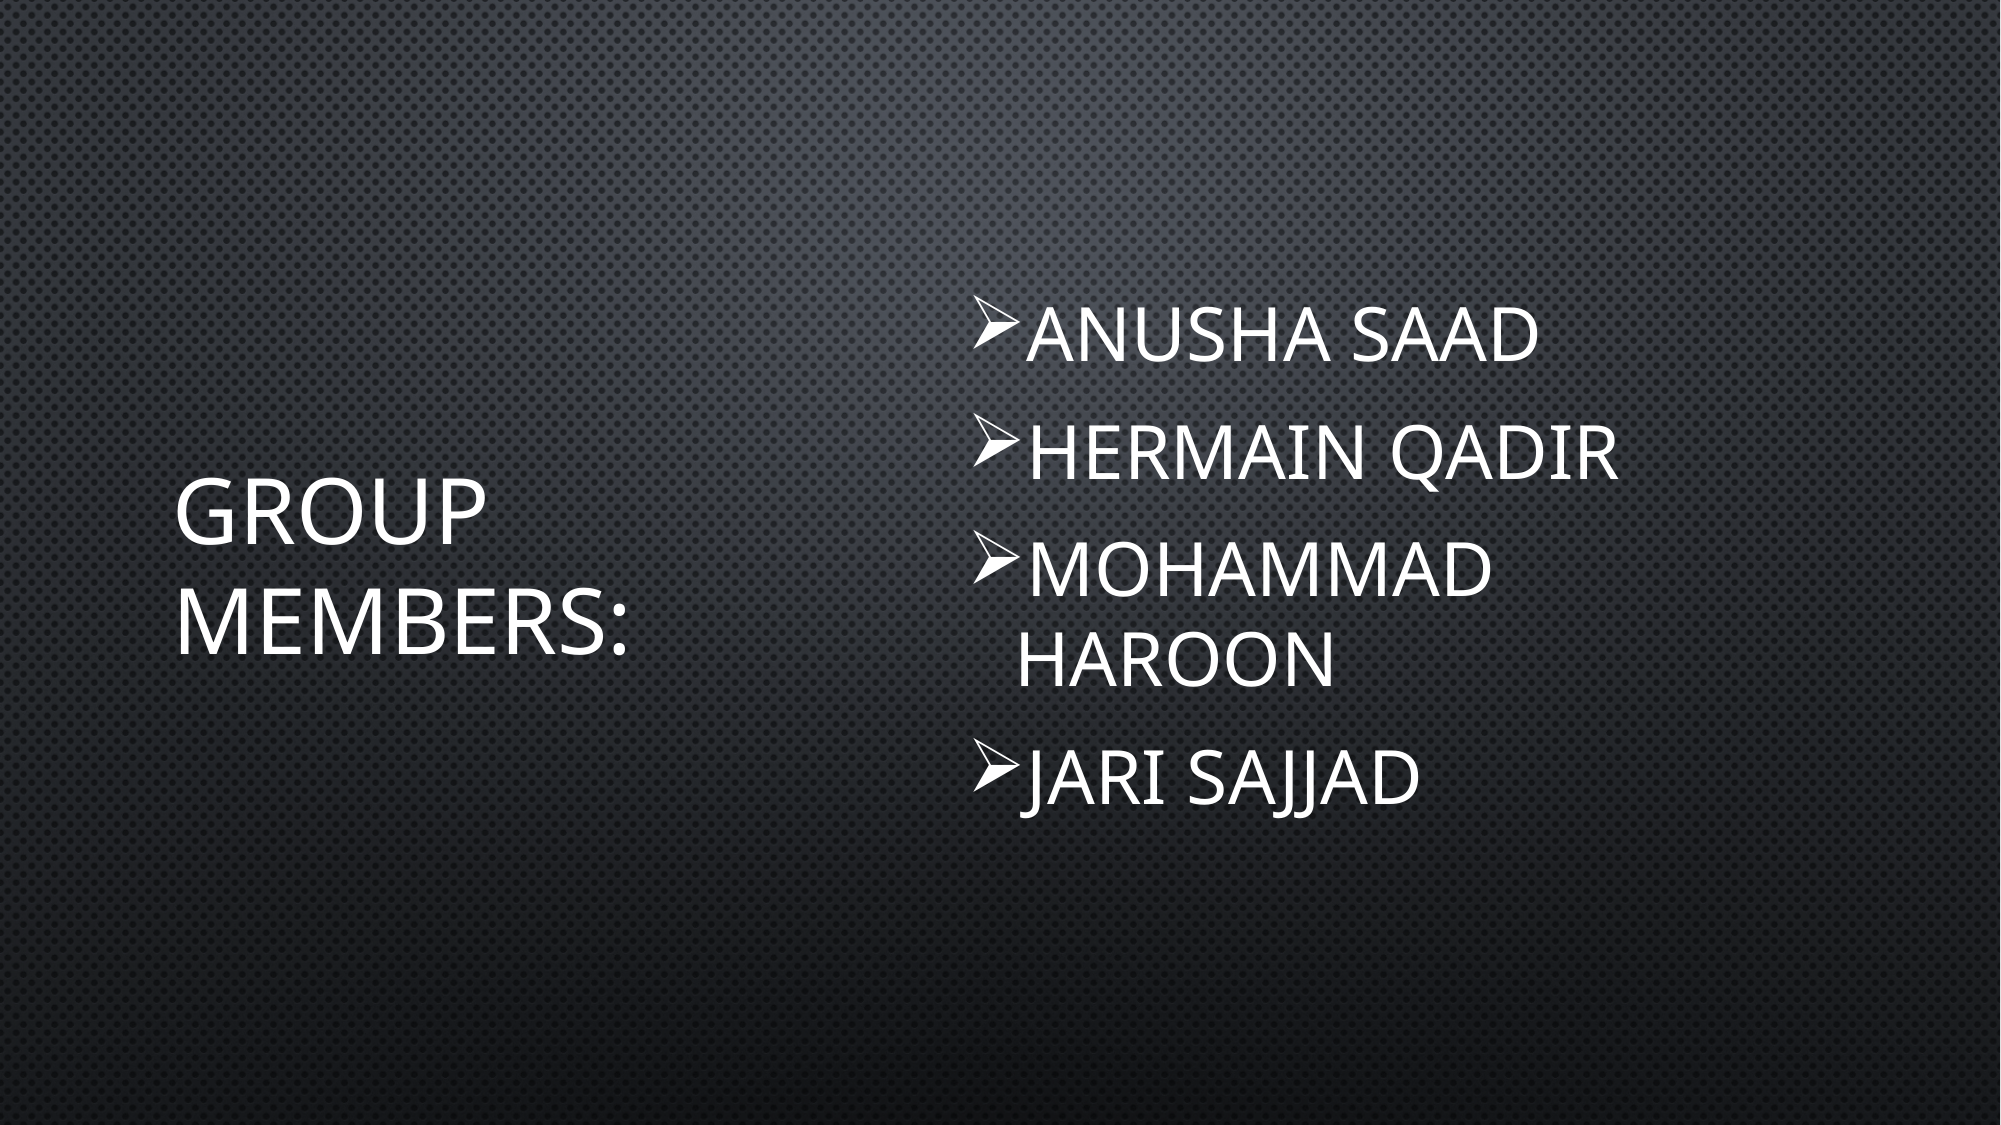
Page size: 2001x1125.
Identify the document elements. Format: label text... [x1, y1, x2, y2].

title GROUP MemberS: [157, 105, 870, 1020]
list Anusha Saad Hermain qadir Mohammad haroon Jari sajjad [952, 86, 1843, 1020]
